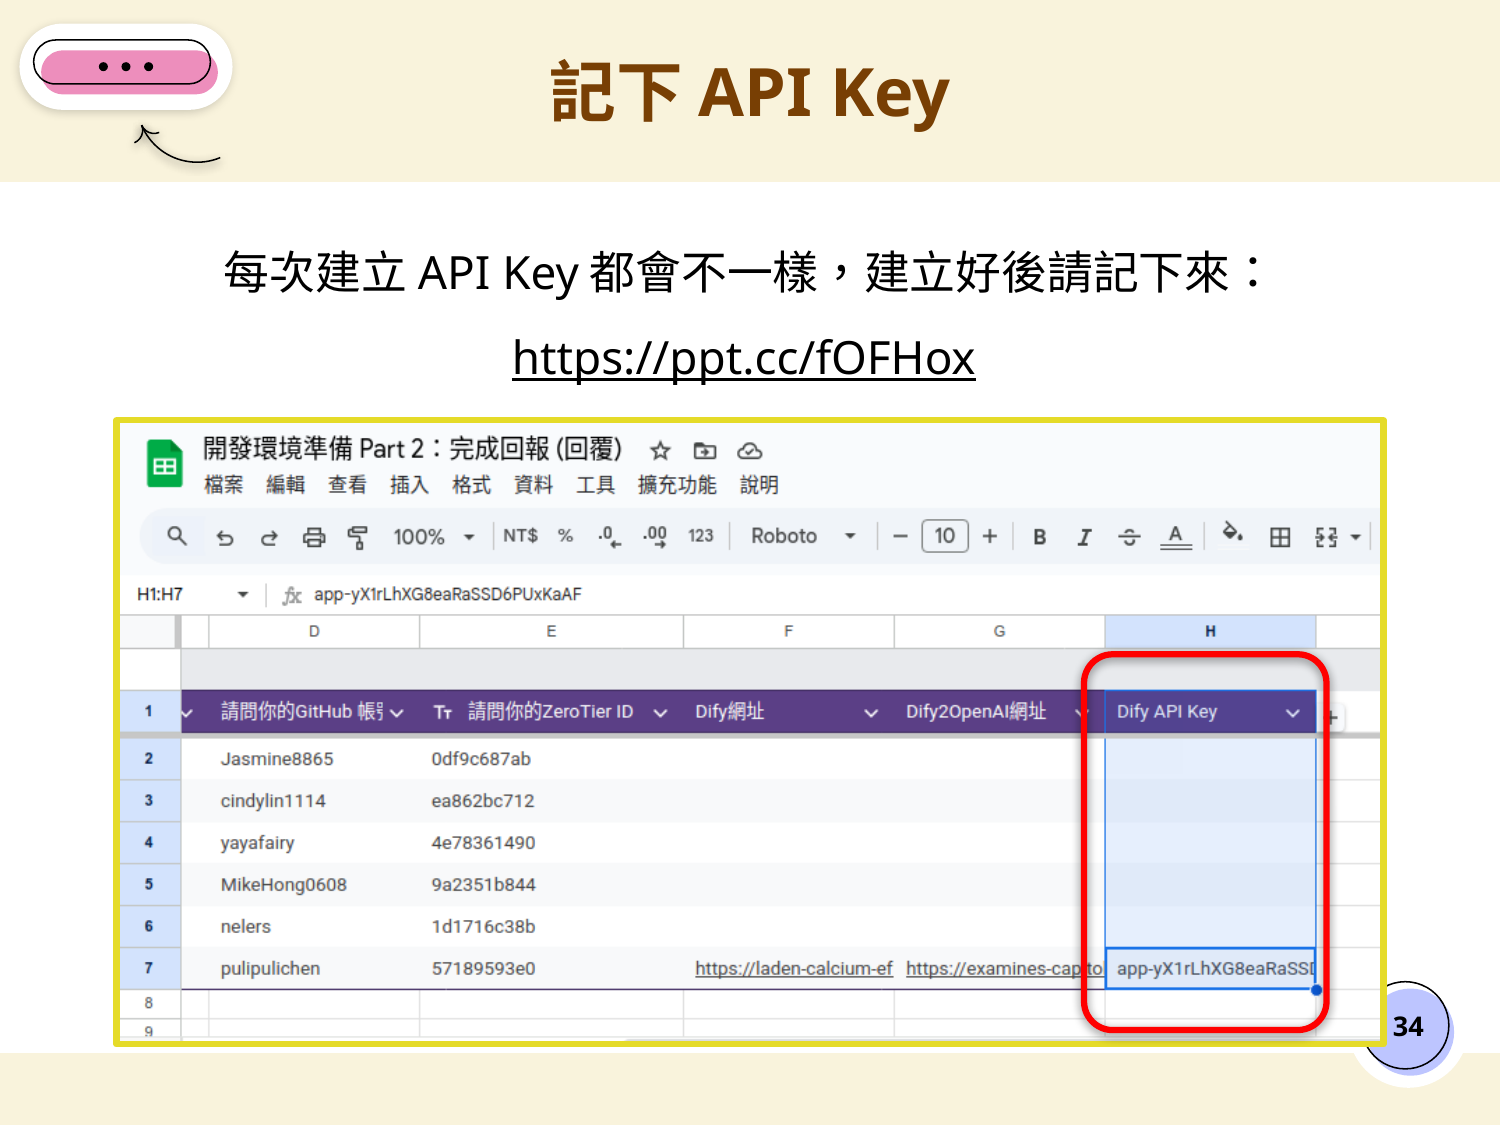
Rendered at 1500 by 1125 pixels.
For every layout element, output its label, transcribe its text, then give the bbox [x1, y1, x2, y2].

slide_number ‹#› [1363, 984, 1454, 1071]
title 記下API Key [232, 23, 1268, 171]
picture [119, 423, 1381, 1042]
list 每次建立API Key都會不一樣，建立好後請記下來： https://ppt.cc/fOFHox [117, 220, 1383, 417]
